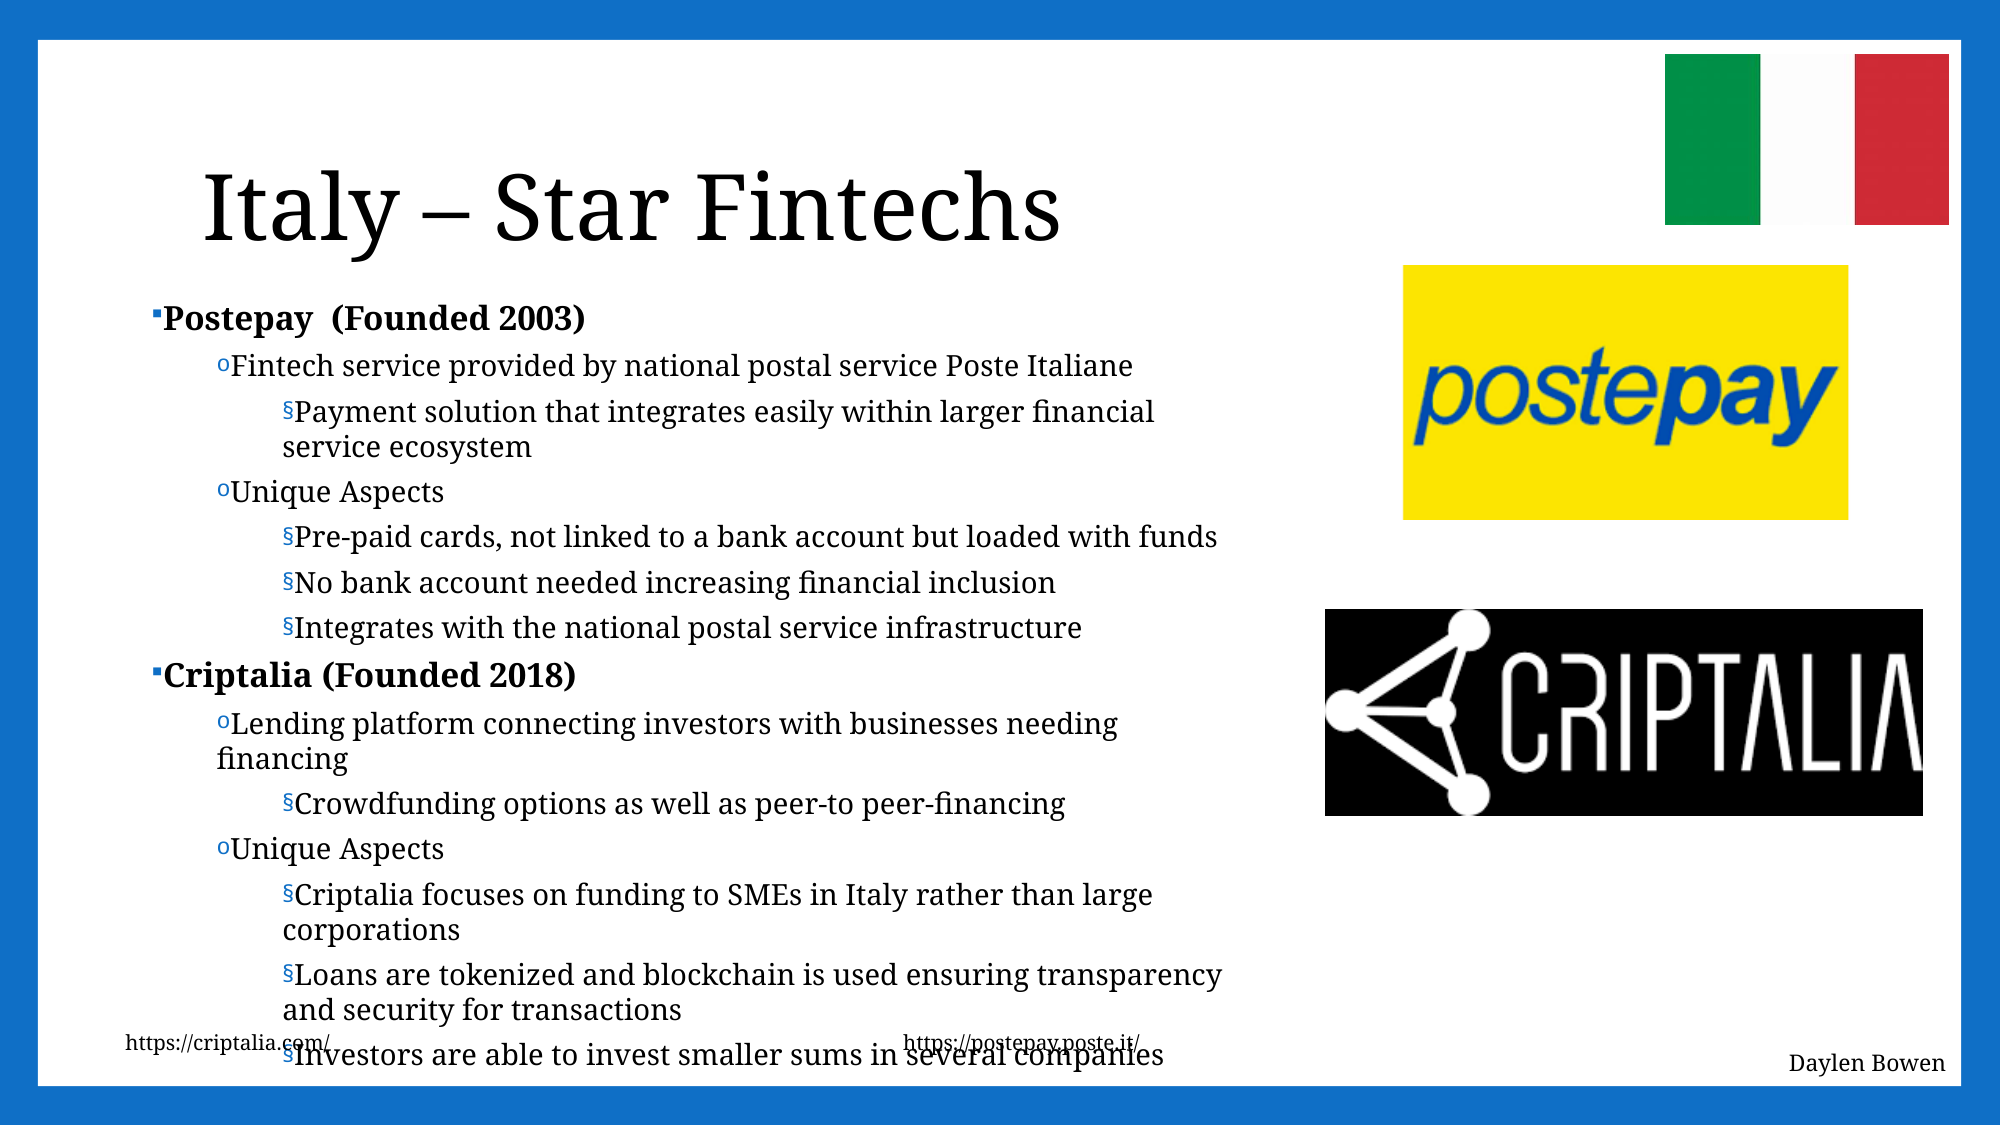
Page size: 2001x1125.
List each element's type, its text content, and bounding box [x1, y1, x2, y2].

picture [1665, 54, 1949, 225]
picture [1383, 265, 1869, 521]
text_box https://criptalia.com/ [110, 1021, 691, 1062]
text_box Daylen Bowen [1387, 1041, 1962, 1084]
picture [1325, 609, 1923, 816]
text_box https://postepay.poste.it/ [888, 1021, 1522, 1062]
text_box Postepay (Founded 2003) Fintech service provided by national postal service Poste Italiane Payment solution that integrates easily within larger financial service ecosystem Unique Aspects Pre-paid cards, not linked to a bank account but loaded with funds No bank account needed increasing financial inclusion Integrates with the national postal service infrastructure Criptalia (Founded 2018) Lending platform connecting investors with businesses needing financing Crowdfunding options as well as peer-to peer-financing Unique Aspects Criptalia focuses on funding to SMEs in Italy rather than large corporations Loans are tokenized and blockchain is used ensuring transparency and security for transactions Investors are able to invest smaller sums in several companies [79, 289, 1252, 1029]
title Italy – Star Fintechs [187, 99, 1808, 323]
